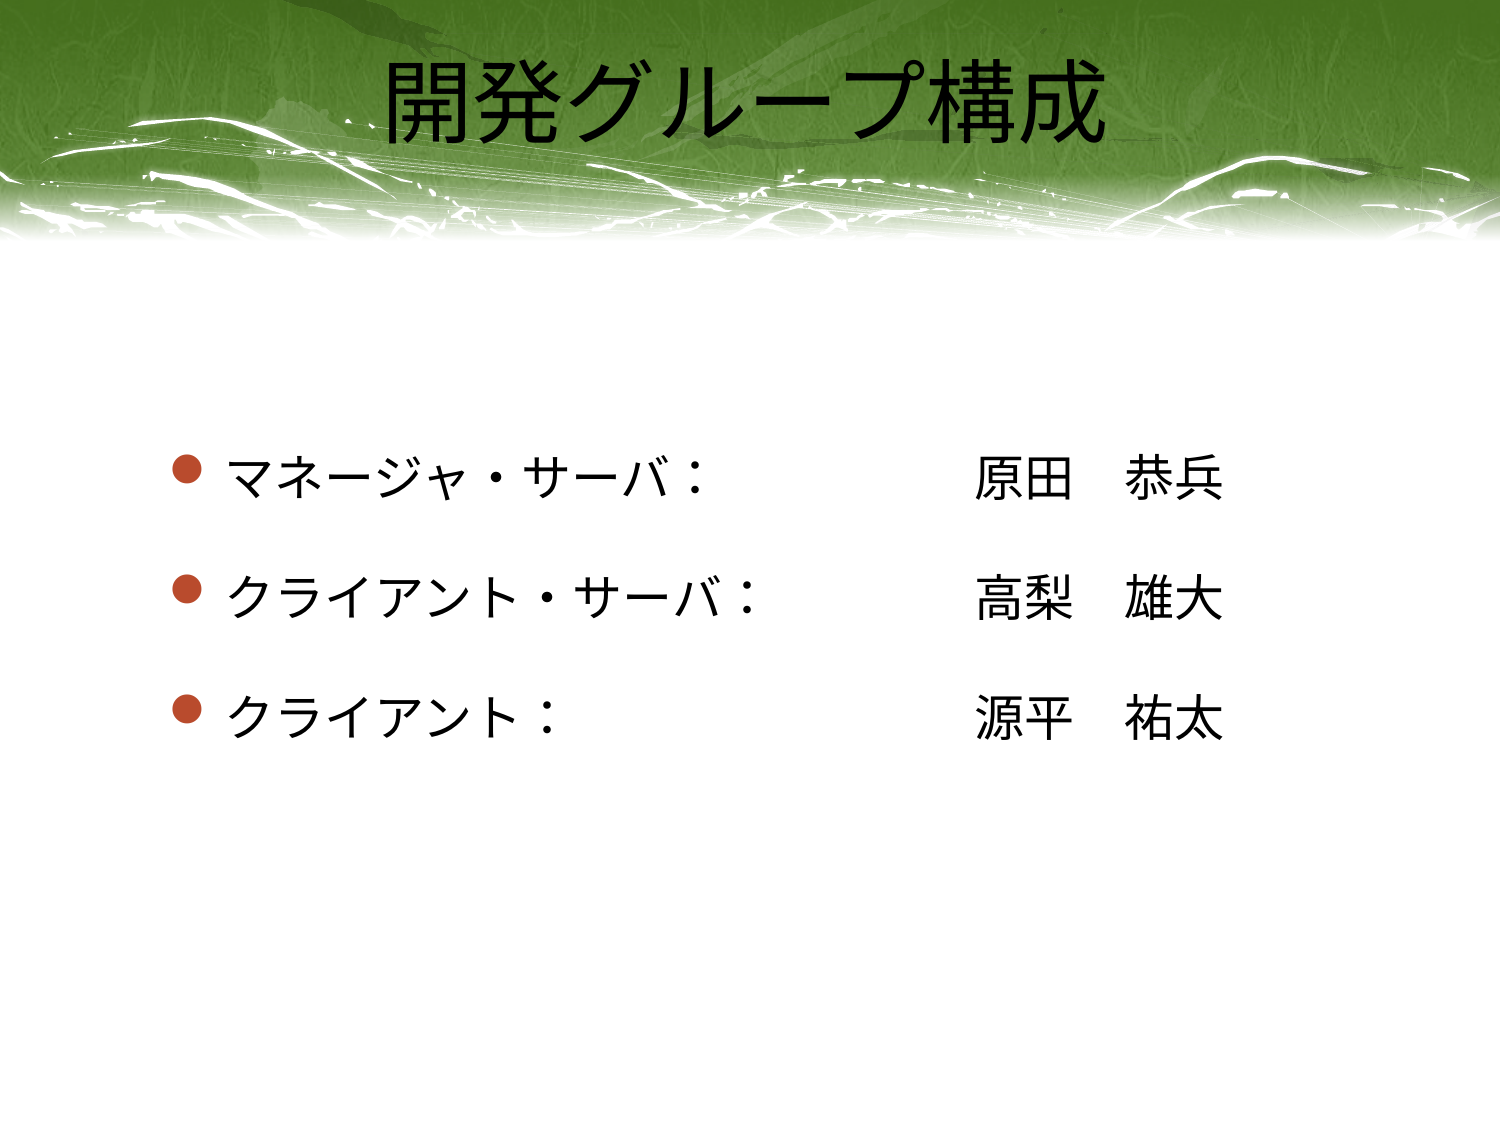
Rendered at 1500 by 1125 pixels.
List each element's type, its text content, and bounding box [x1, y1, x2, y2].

text_box マネージャ・サーバ： 原田 恭兵 クライアント・サーバ： 高梨 雄大 クライアント： 源平 祐太 [153, 438, 1393, 814]
title 開発グループ構成 [70, 35, 1421, 164]
